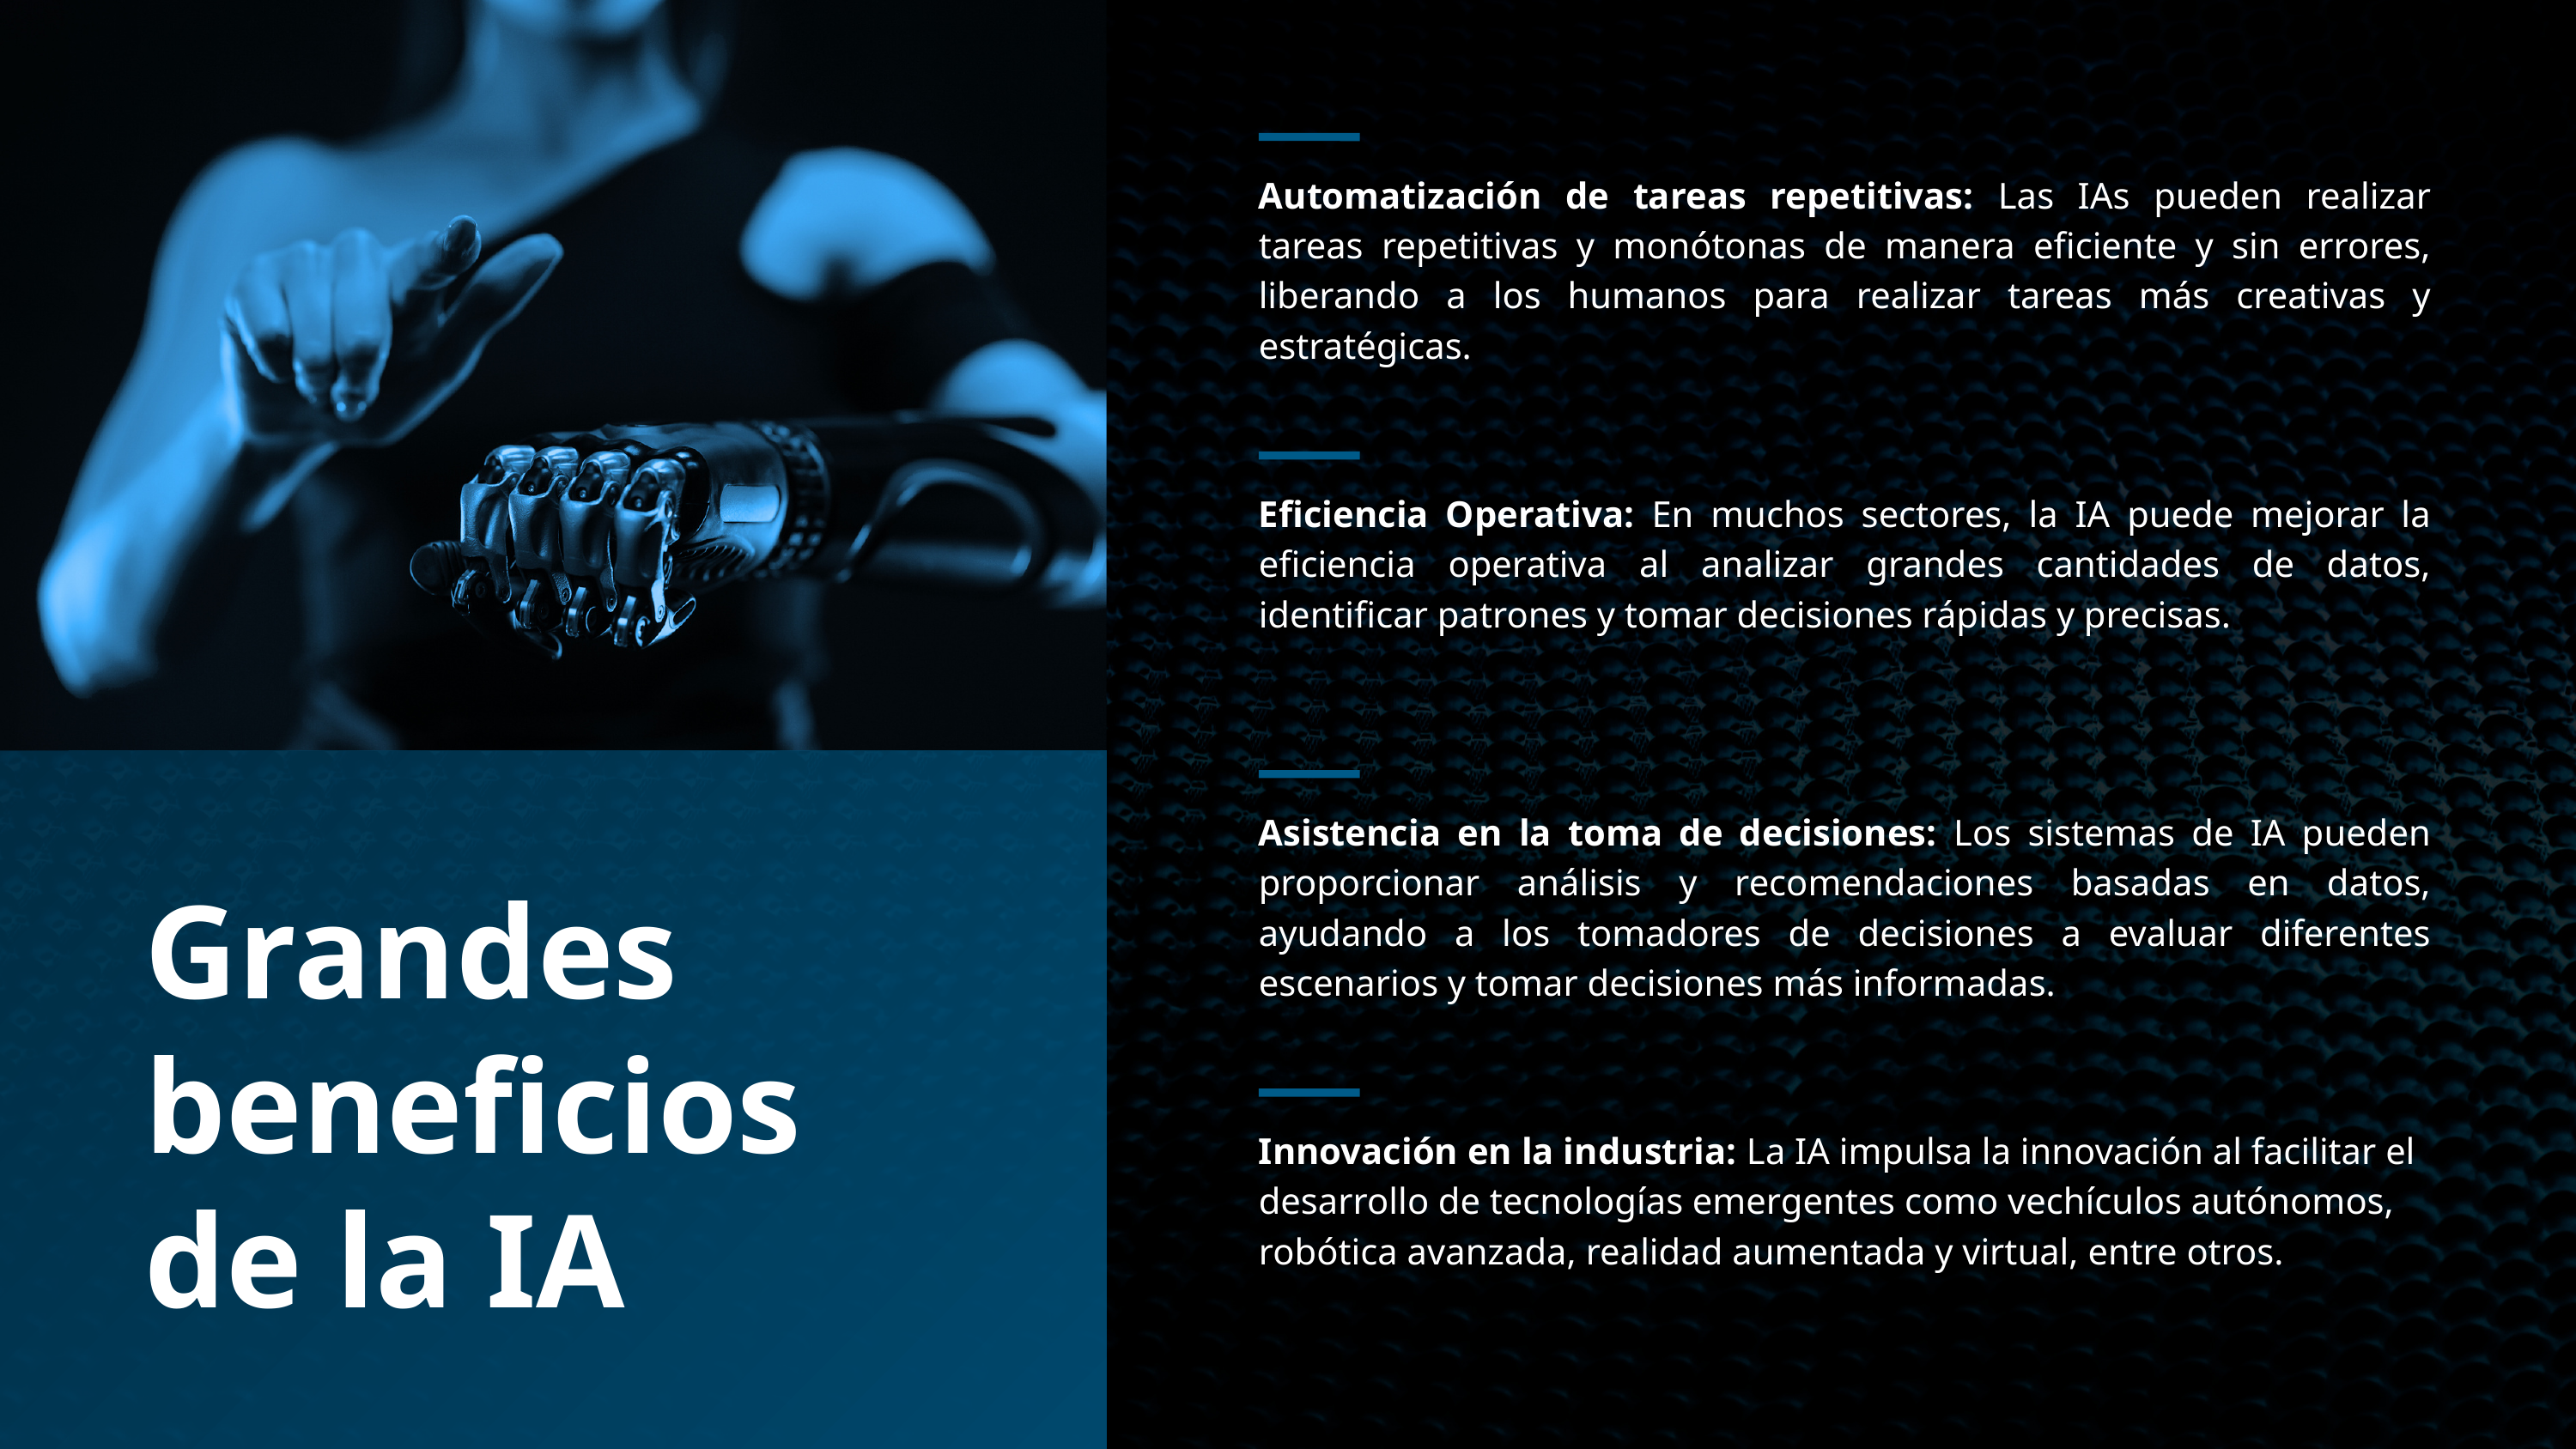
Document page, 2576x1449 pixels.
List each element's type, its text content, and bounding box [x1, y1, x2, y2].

text_box Asistencia en la toma de decisiones: Los sistemas de IA pueden proporcionar análisis y recomendaciones basadas en datos, ayudando a los tomadores de decisiones a evaluar diferentes escenarios y tomar decisiones más informadas. [1258, 803, 2432, 1003]
text_box [1110, 0, 2576, 1449]
text_box Innovación en la industria: La IA impulsa la innovación al facilitar el desarrollo de tecnologías emergentes como vechículos autónomos, robótica avanzada, realidad aumentada y virtual, entre otros. [1258, 1121, 2432, 1272]
text_box Eficiencia Operativa: En muchos sectores, la IA puede mejorar la eficiencia operativa al analizar grandes cantidades de datos, identificar patrones y tomar decisiones rápidas y precisas. [1258, 484, 2432, 635]
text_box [0, 0, 1107, 749]
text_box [0, 750, 1107, 1449]
text_box Automatización de tareas repetitivas: Las IAs pueden realizar tareas repetitivas y monótonas de manera eficiente y sin errores, liberando a los humanos para realizar tareas más creativas y estratégicas. [1258, 166, 2432, 367]
